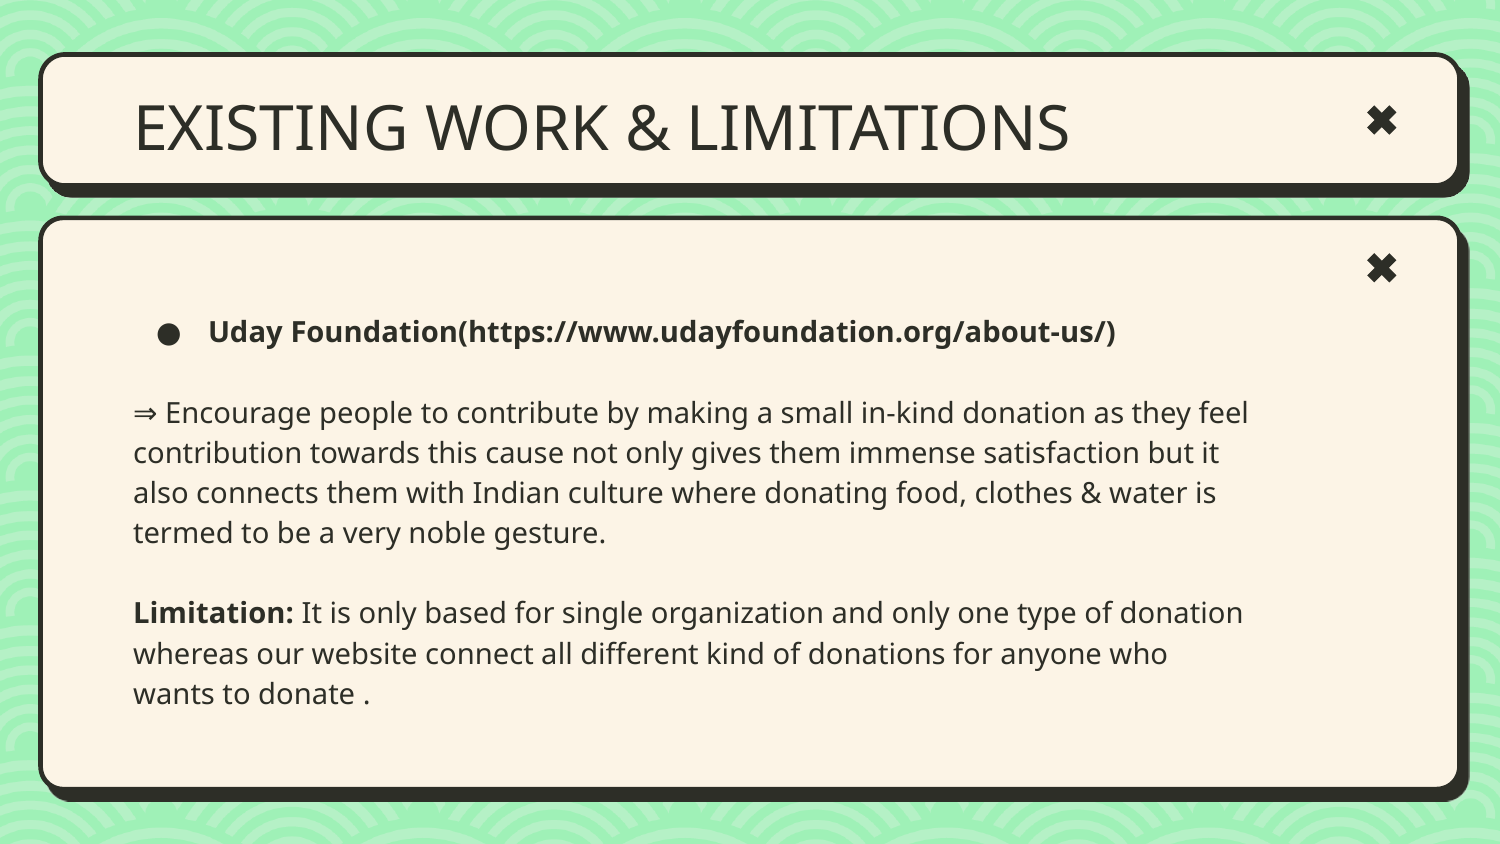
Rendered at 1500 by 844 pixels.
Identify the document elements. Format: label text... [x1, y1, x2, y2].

list Uday Foundation(https://www.udayfoundation.org/about-us/)​ ⇒ Encourage people to contribute by making a small in-kind donation as they feel contribution towards this cause not only gives them immense satisfaction but it also connects them with Indian culture where donating food, clothes & water is termed to be a very noble gesture.​ Limitation: It is only based for single organization and only one type of donation whereas our website connect all different kind of donations for anyone who wants to donate . [118, 261, 1273, 758]
picture [0, 0, 1500, 844]
title EXISTING WORK & LIMITATIONS [118, 72, 1382, 167]
